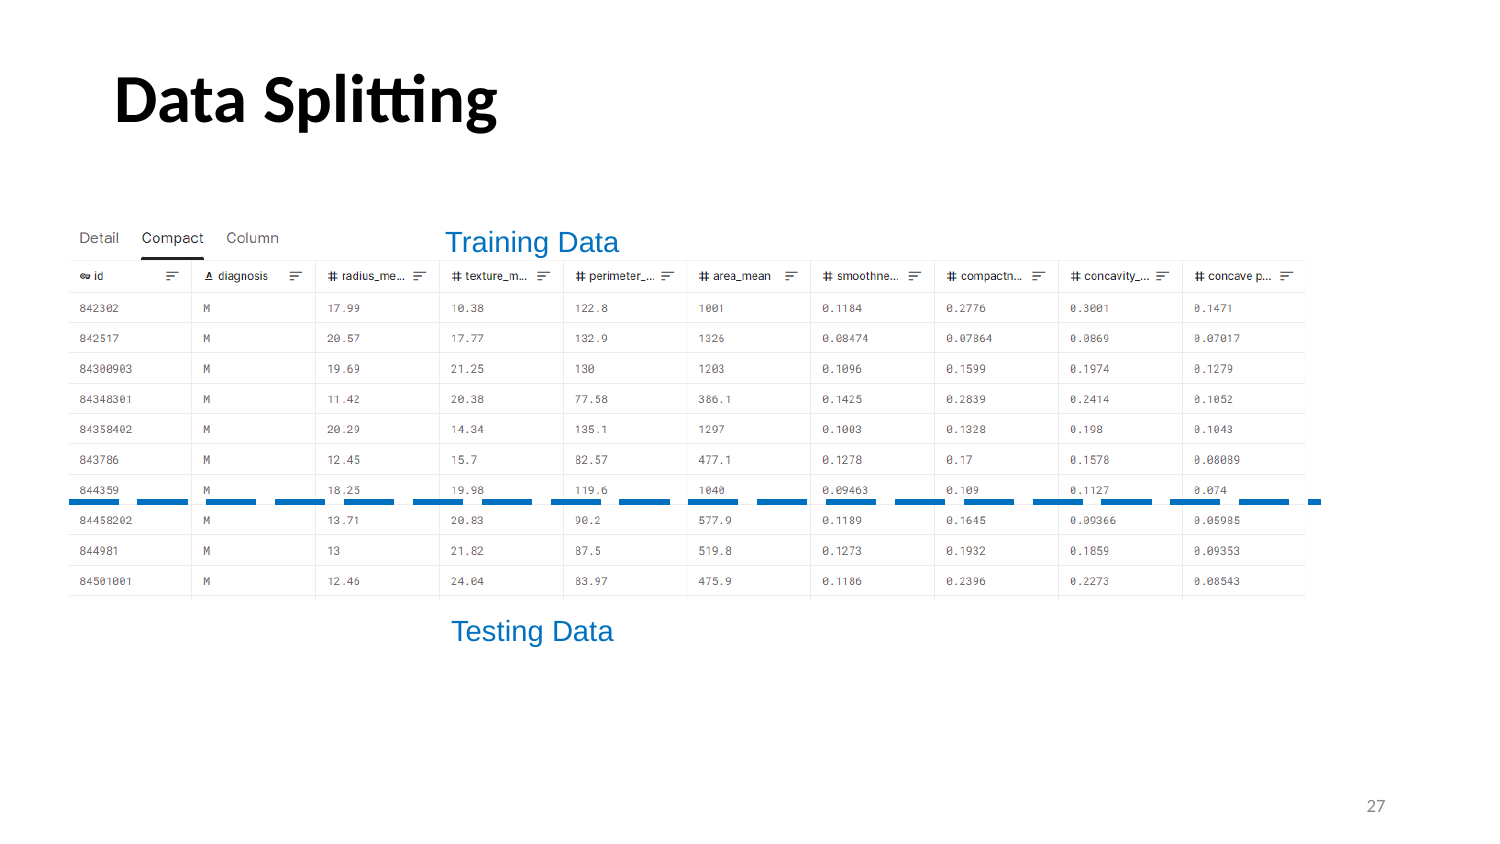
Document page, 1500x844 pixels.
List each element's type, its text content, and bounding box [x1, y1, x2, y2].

text_box Testing Data [343, 610, 722, 655]
slide_number 27 [1059, 782, 1397, 827]
picture [68, 503, 1306, 601]
title Data Splitting [103, 36, 1321, 164]
picture [68, 215, 1306, 501]
